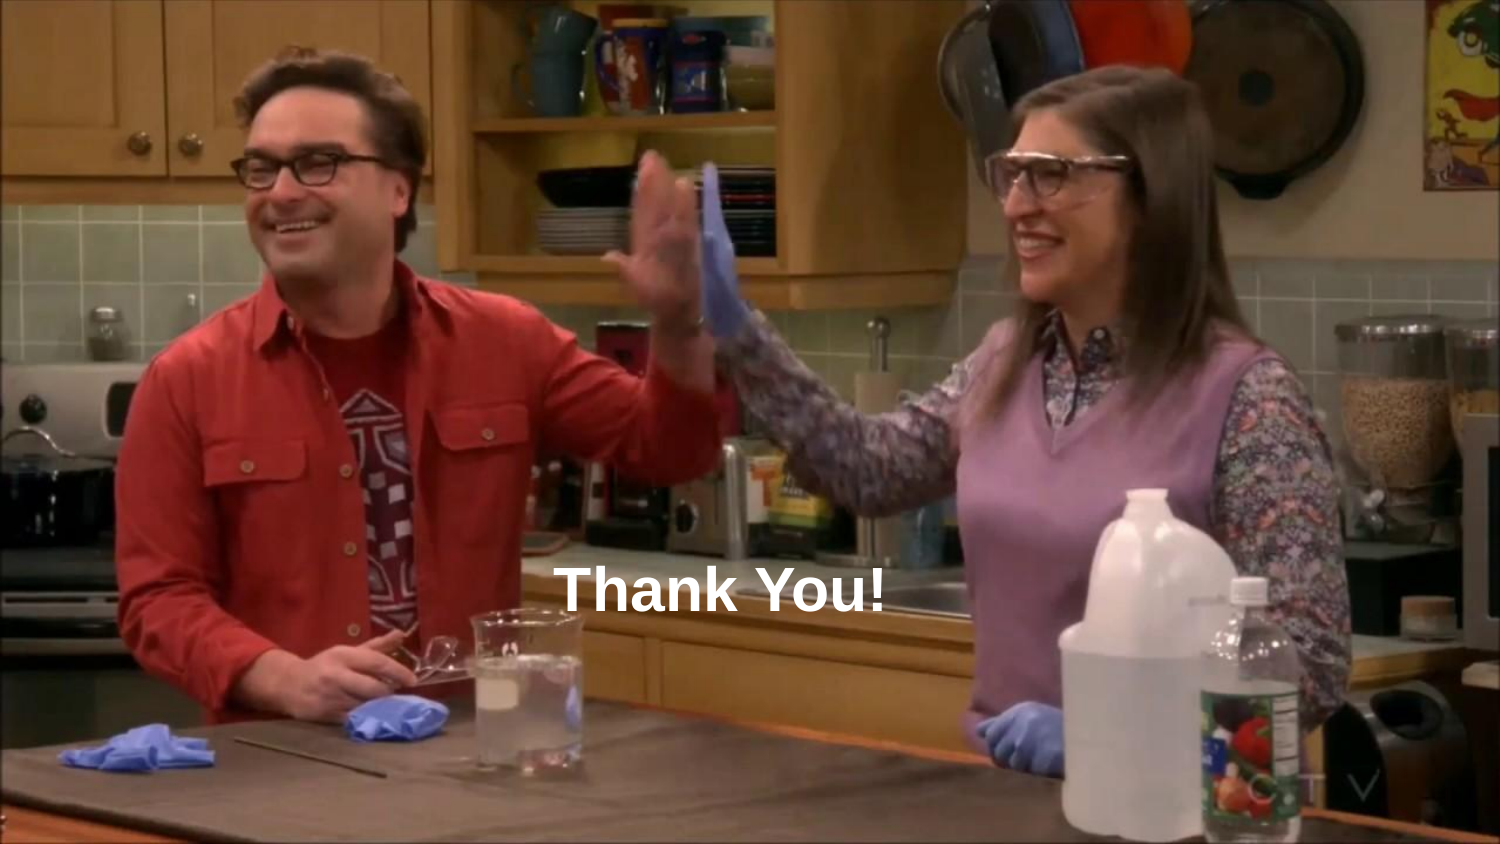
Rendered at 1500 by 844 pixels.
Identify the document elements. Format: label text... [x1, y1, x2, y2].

picture [0, 0, 1500, 844]
text_box Thank You! [388, 533, 1055, 639]
